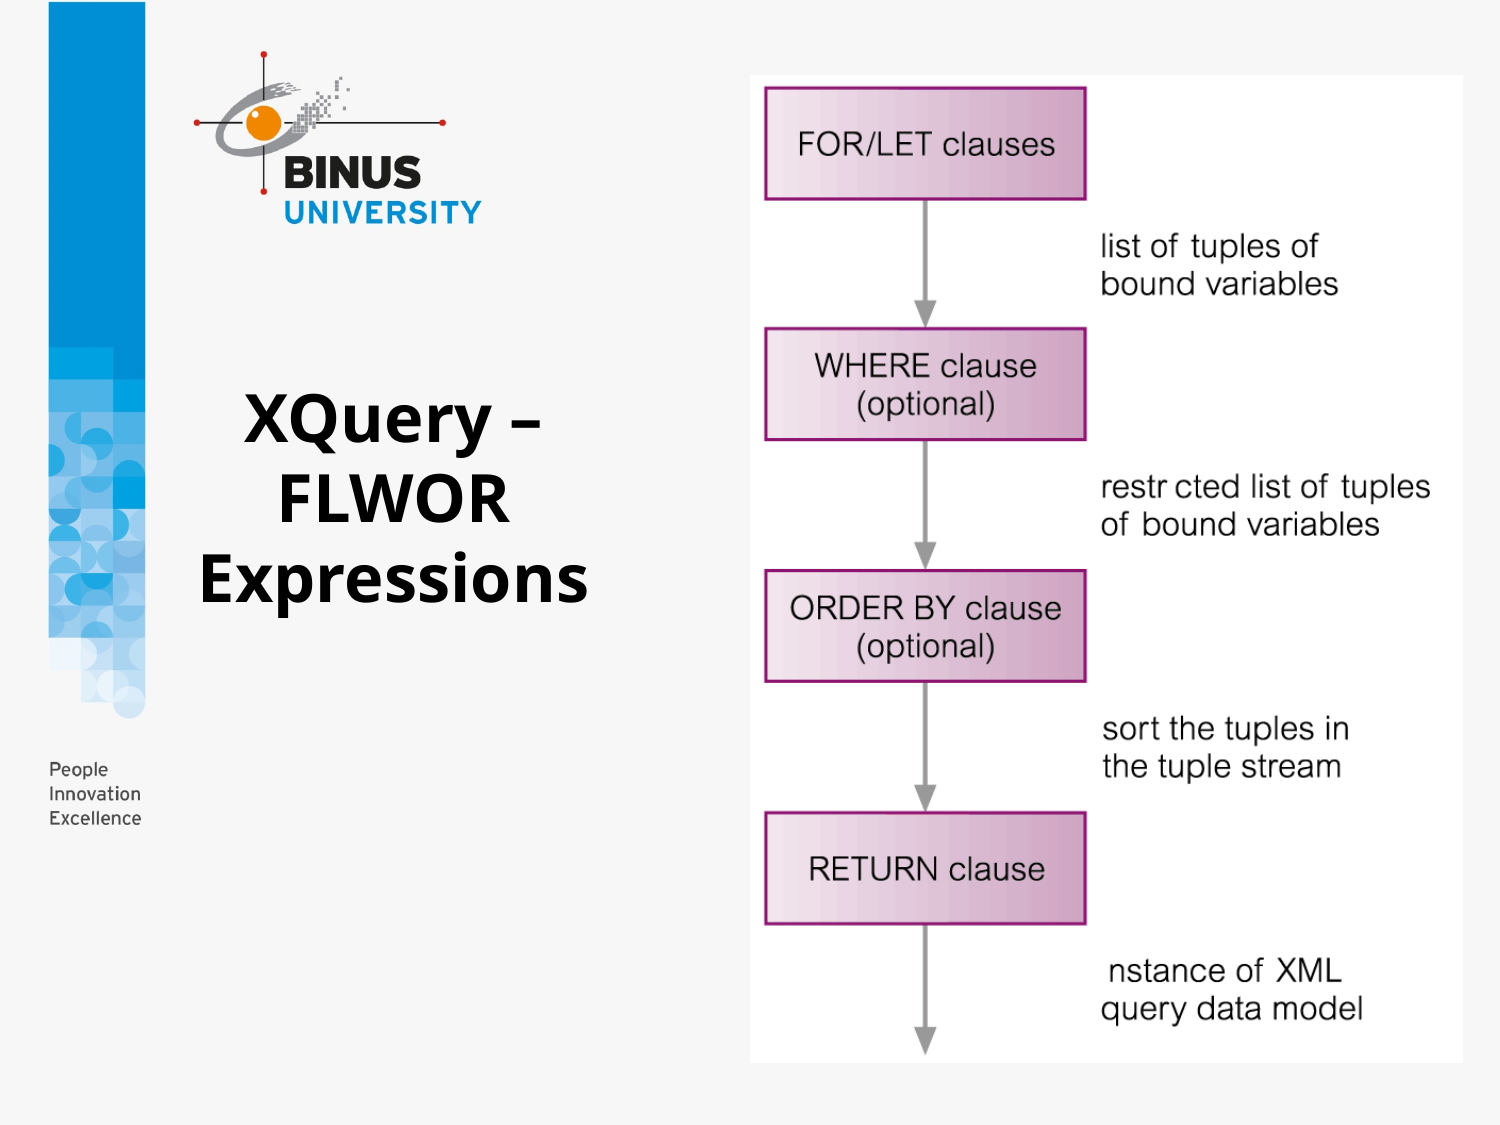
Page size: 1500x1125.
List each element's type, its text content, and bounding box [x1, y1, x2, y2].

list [749, 75, 1463, 1063]
picture [0, 0, 1500, 845]
title XQuery – FLWOR Expressions [125, 450, 663, 541]
